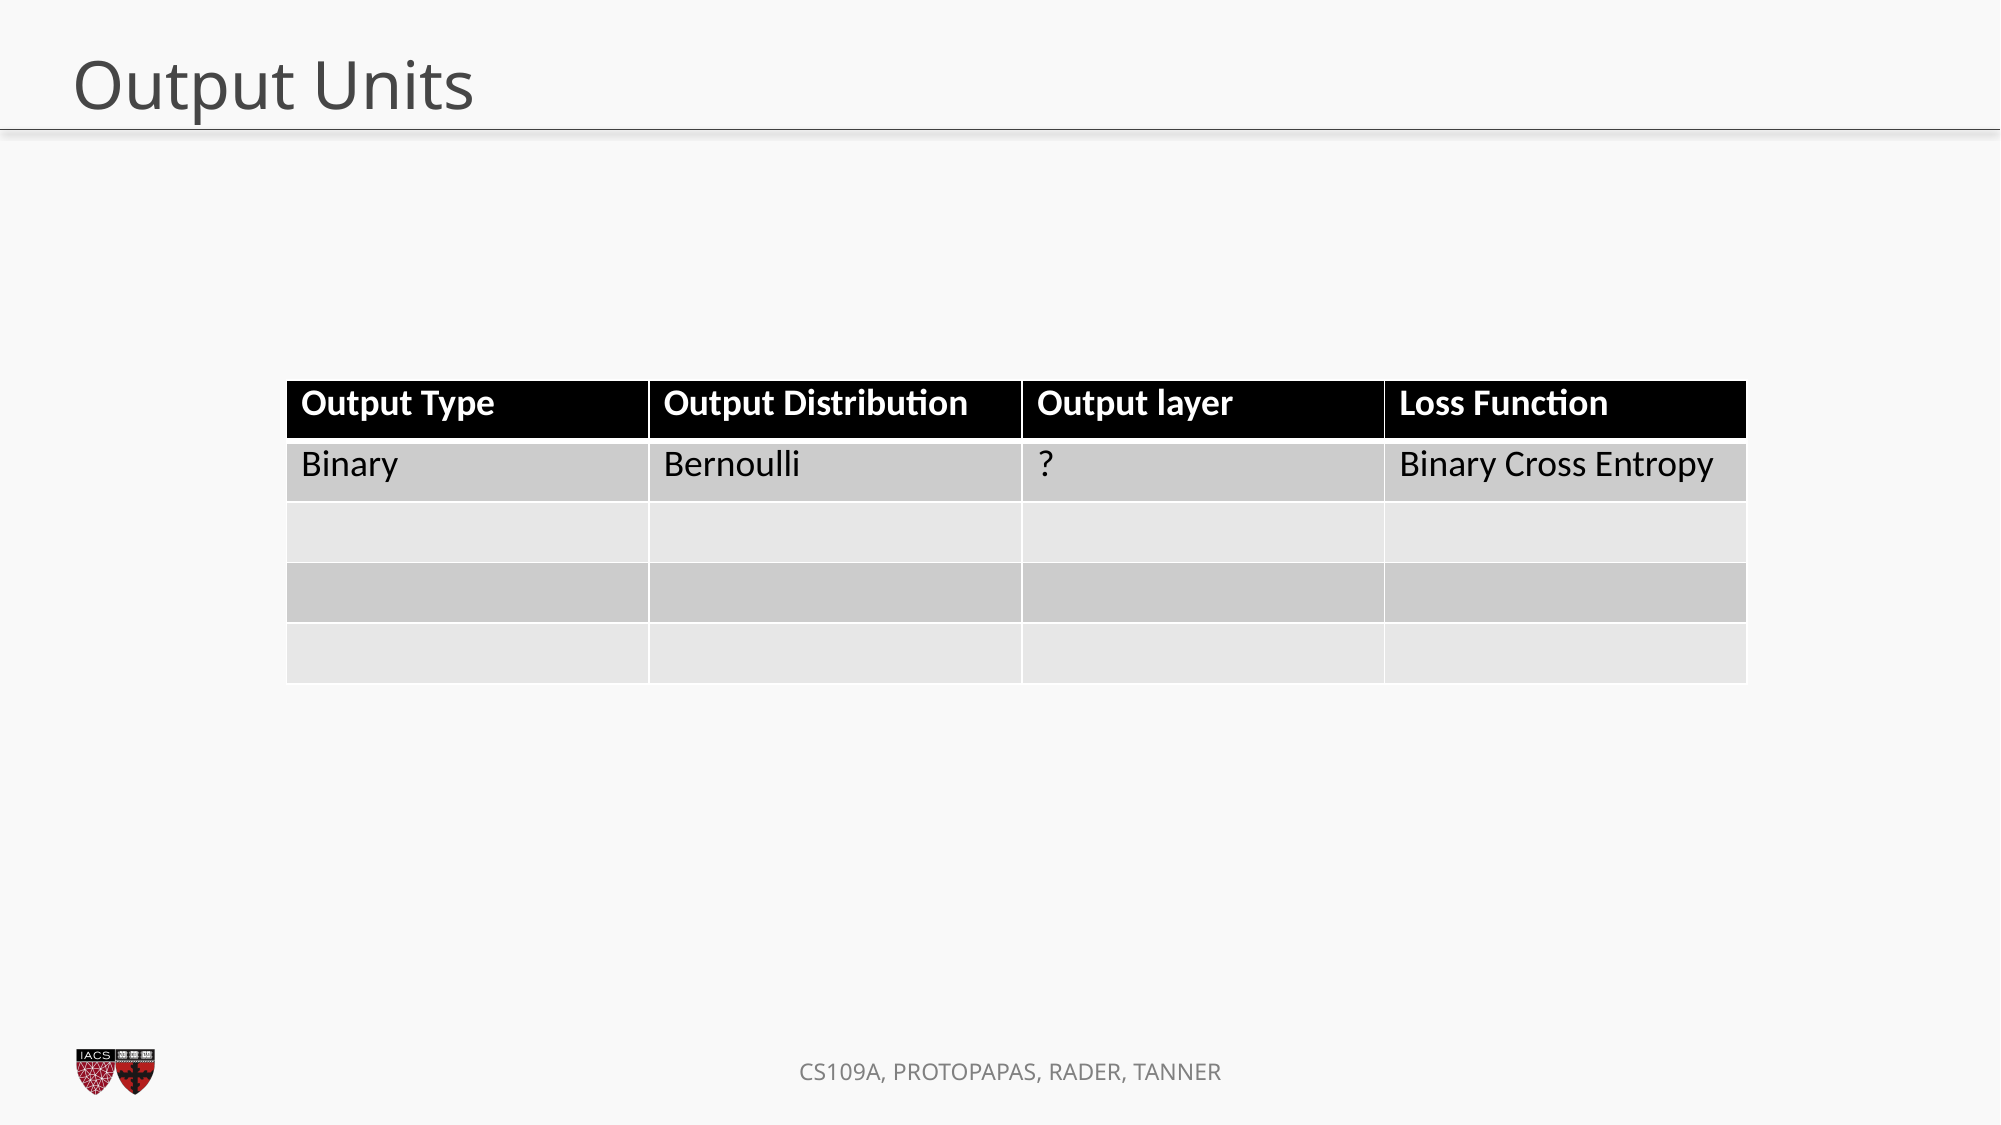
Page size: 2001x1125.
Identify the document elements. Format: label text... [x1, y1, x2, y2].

table_cell [1023, 563, 1384, 622]
title Output Units [57, 35, 1943, 162]
table_cell [1385, 624, 1746, 683]
table_cell [1023, 503, 1384, 562]
table_cell Binary [287, 444, 648, 501]
table_cell Bernoulli [650, 444, 1021, 501]
table_header Output Type [287, 381, 648, 438]
table_cell [650, 624, 1021, 683]
table_cell [287, 503, 648, 562]
table_cell Binary Cross Entropy [1385, 444, 1746, 501]
table_cell [650, 503, 1021, 562]
table_cell [287, 563, 648, 622]
table_cell [650, 563, 1021, 622]
picture [75, 1049, 155, 1095]
table_header Output layer [1023, 381, 1384, 438]
table_cell [1023, 624, 1384, 683]
table_cell ? [1023, 444, 1384, 501]
table_header Loss Function [1385, 381, 1746, 438]
table_header Output Distribution [650, 381, 1021, 438]
table_cell [287, 624, 648, 683]
table_cell [1385, 563, 1746, 622]
table_cell [1385, 503, 1746, 562]
